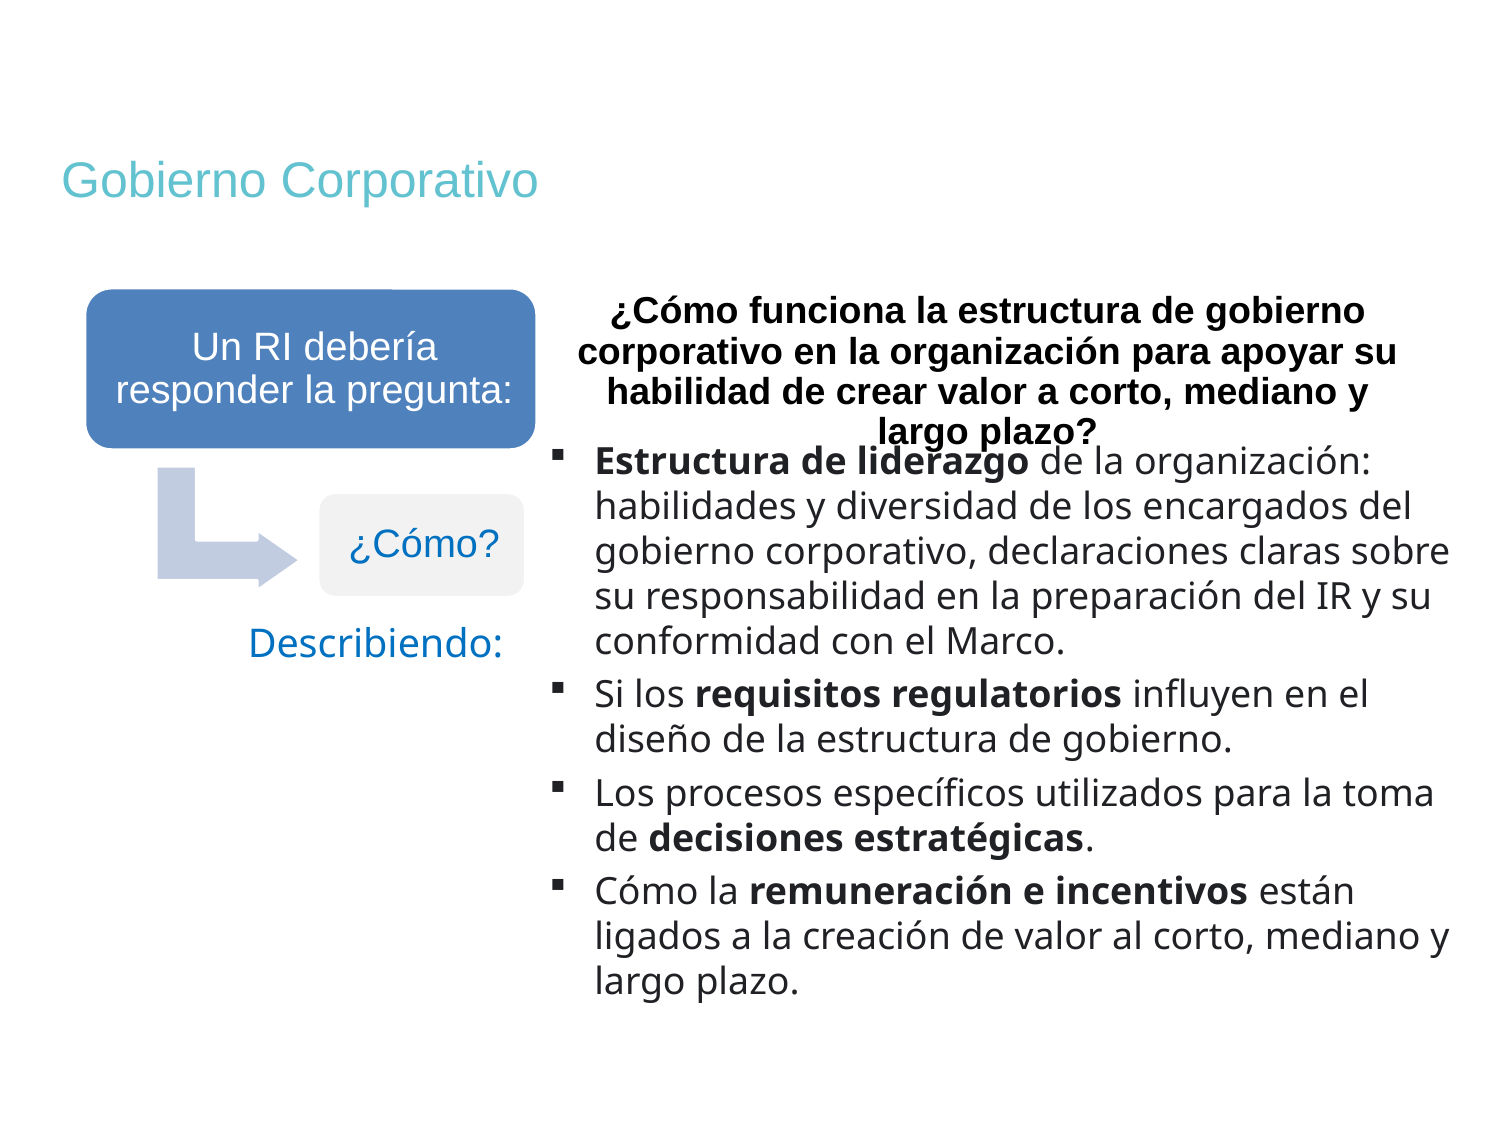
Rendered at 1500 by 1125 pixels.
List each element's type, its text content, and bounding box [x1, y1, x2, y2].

text_box Estructura de liderazgo de la organización: habilidades y diversidad de los encargados del gobierno corporativo, declaraciones claras sobre su responsabilidad en la preparación del IR y su conformidad con el Marco. Si los requisitos regulatorios influyen en el diseño de la estructura de gobierno. Los procesos específicos utilizados para la toma de decisiones estratégicas. Cómo la remuneración e incentivos están ligados a la creación de valor al corto, mediano y largo plazo. [549, 439, 1465, 1001]
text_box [83, 275, 1419, 822]
title Gobierno Corporativo [46, 139, 1417, 268]
